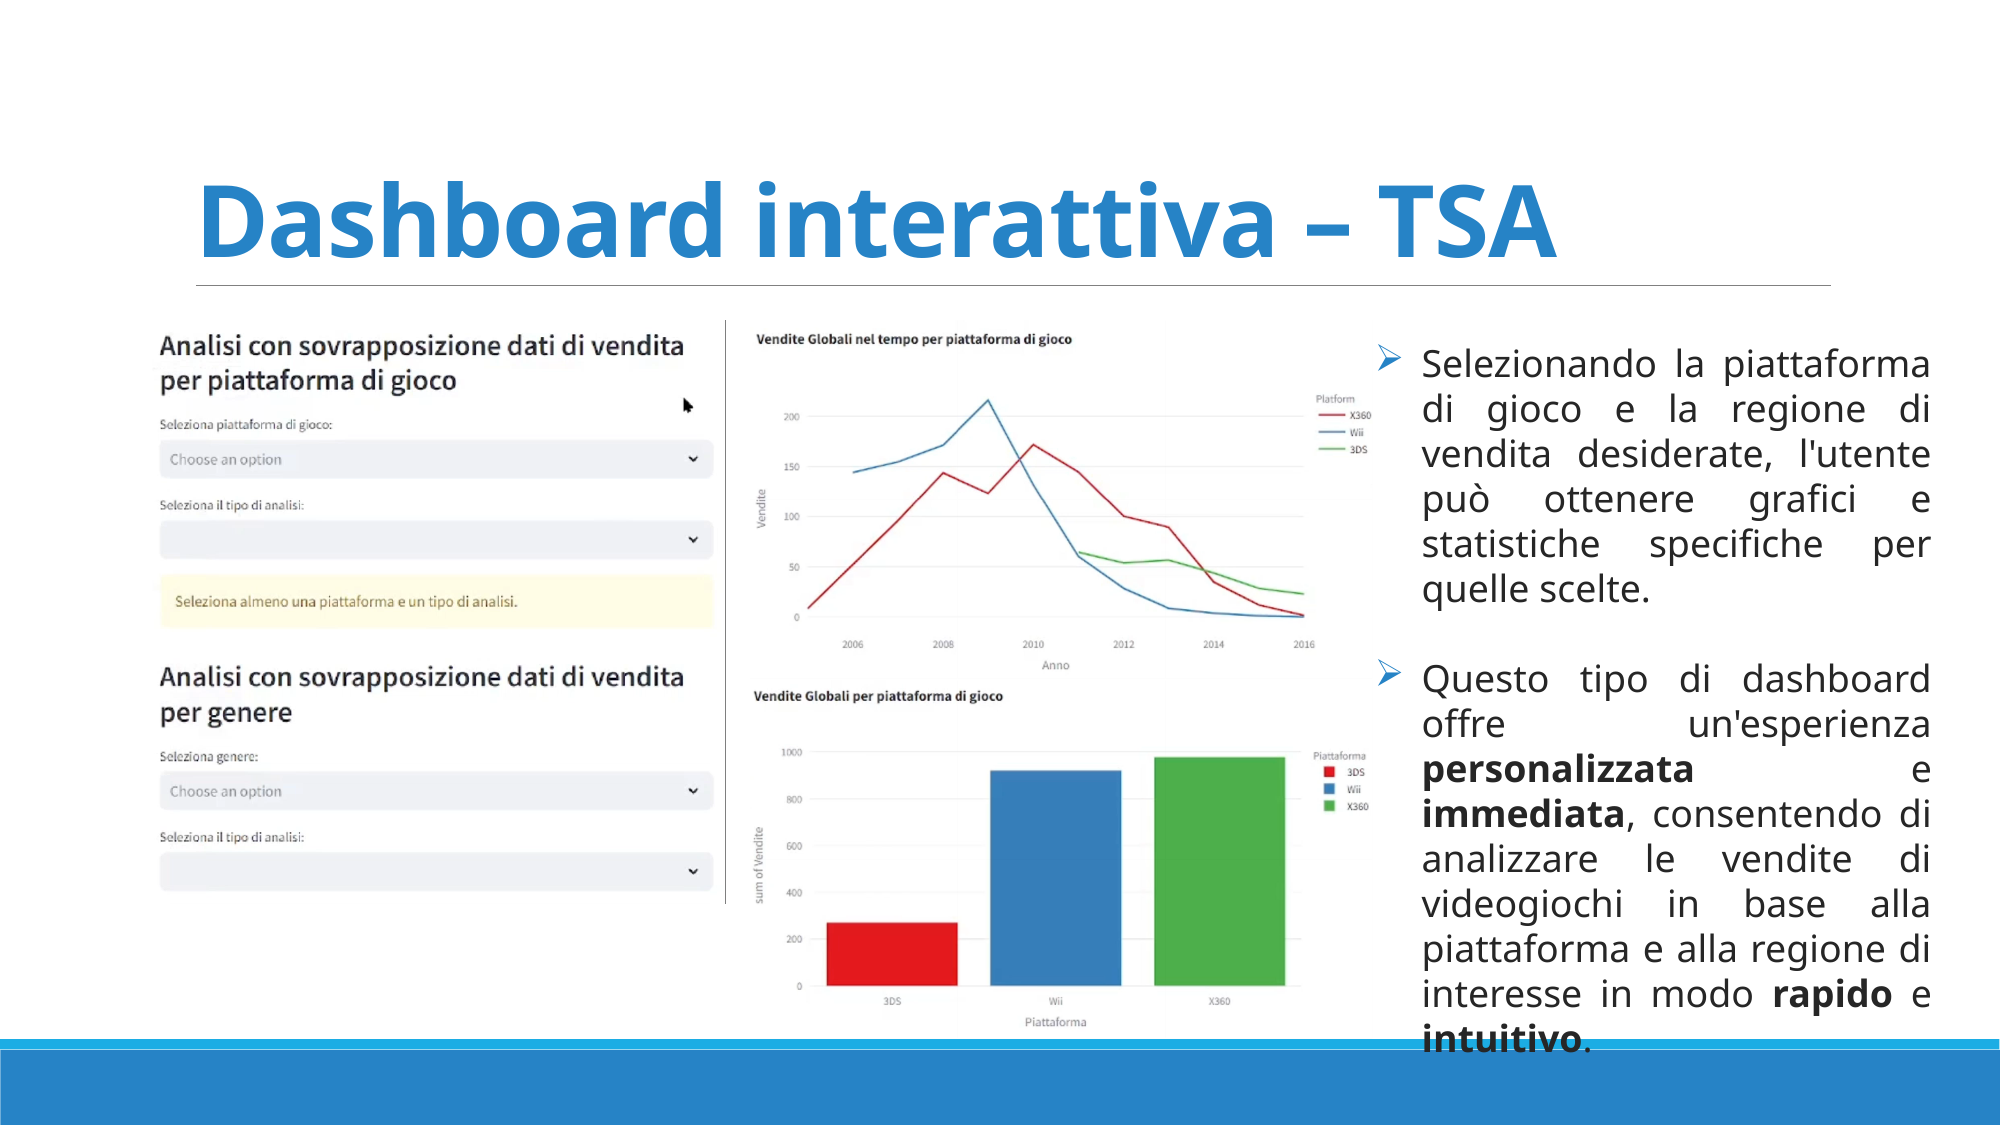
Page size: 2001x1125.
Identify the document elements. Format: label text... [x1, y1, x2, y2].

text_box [748, 319, 1374, 679]
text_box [151, 319, 728, 906]
text_box Selezionando la piattaforma di gioco e la regione di vendita desiderate, l'utente può ottenere grafici e statistiche specifiche per quelle scelte. Questo tipo di dashboard offre un'esperienza personalizzata e immediata, consentendo di analizzare le vendite di videogiochi in base alla piattaforma e alla regione di interesse in modo rapido e intuitivo. [1360, 332, 1947, 1068]
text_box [748, 679, 1374, 1041]
title Dashboard interattiva – TSA [180, 47, 1830, 285]
